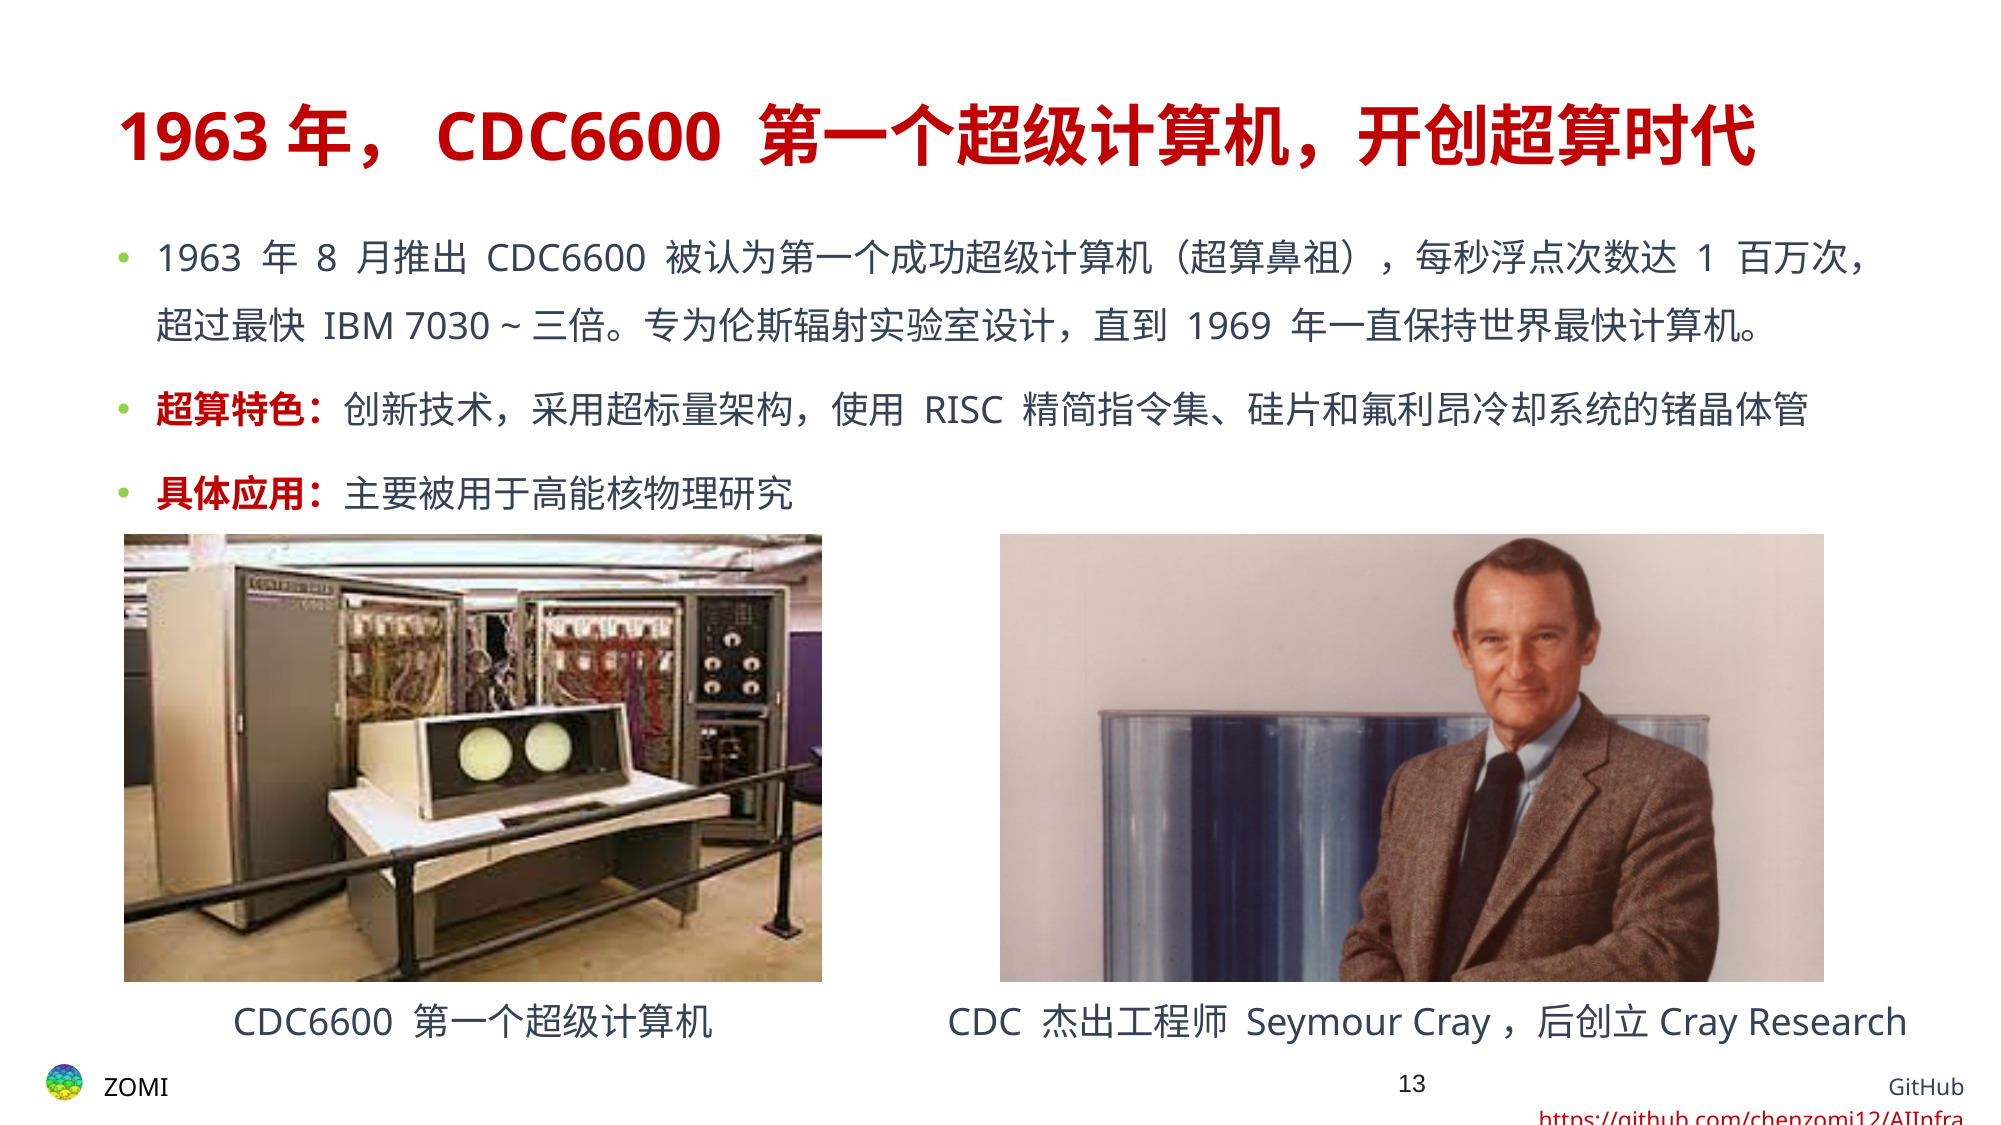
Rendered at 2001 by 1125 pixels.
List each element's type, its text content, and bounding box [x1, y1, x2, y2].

text_box CDC6600 第一个超级计算机 [103, 990, 842, 1051]
text_box CDC 杰出工程师 Seymour Cray，后创立Cray Research [932, 990, 1924, 1051]
list 1963 年 8 月推出 CDC6600 被认为第一个成功超级计算机（超算鼻祖），每秒浮点次数达 1 百万次，超过最快 IBM 7030 ~三倍。专为伦斯辐射实验室设计，直到 1969 年一直保持世界最快计算机。 超算特色：创新技术，采用超标量架构，使用 RISC 精简指令集、硅片和氟利昂冷却系统的锗晶体管 具体应用：主要被用于高能核物理研究 [102, 204, 1901, 1043]
title 1963年，CDC6600 第一个超级计算机，开创超算时代 [102, 85, 1901, 183]
picture [124, 534, 822, 982]
picture [1000, 534, 1824, 982]
picture [47, 1065, 82, 1100]
